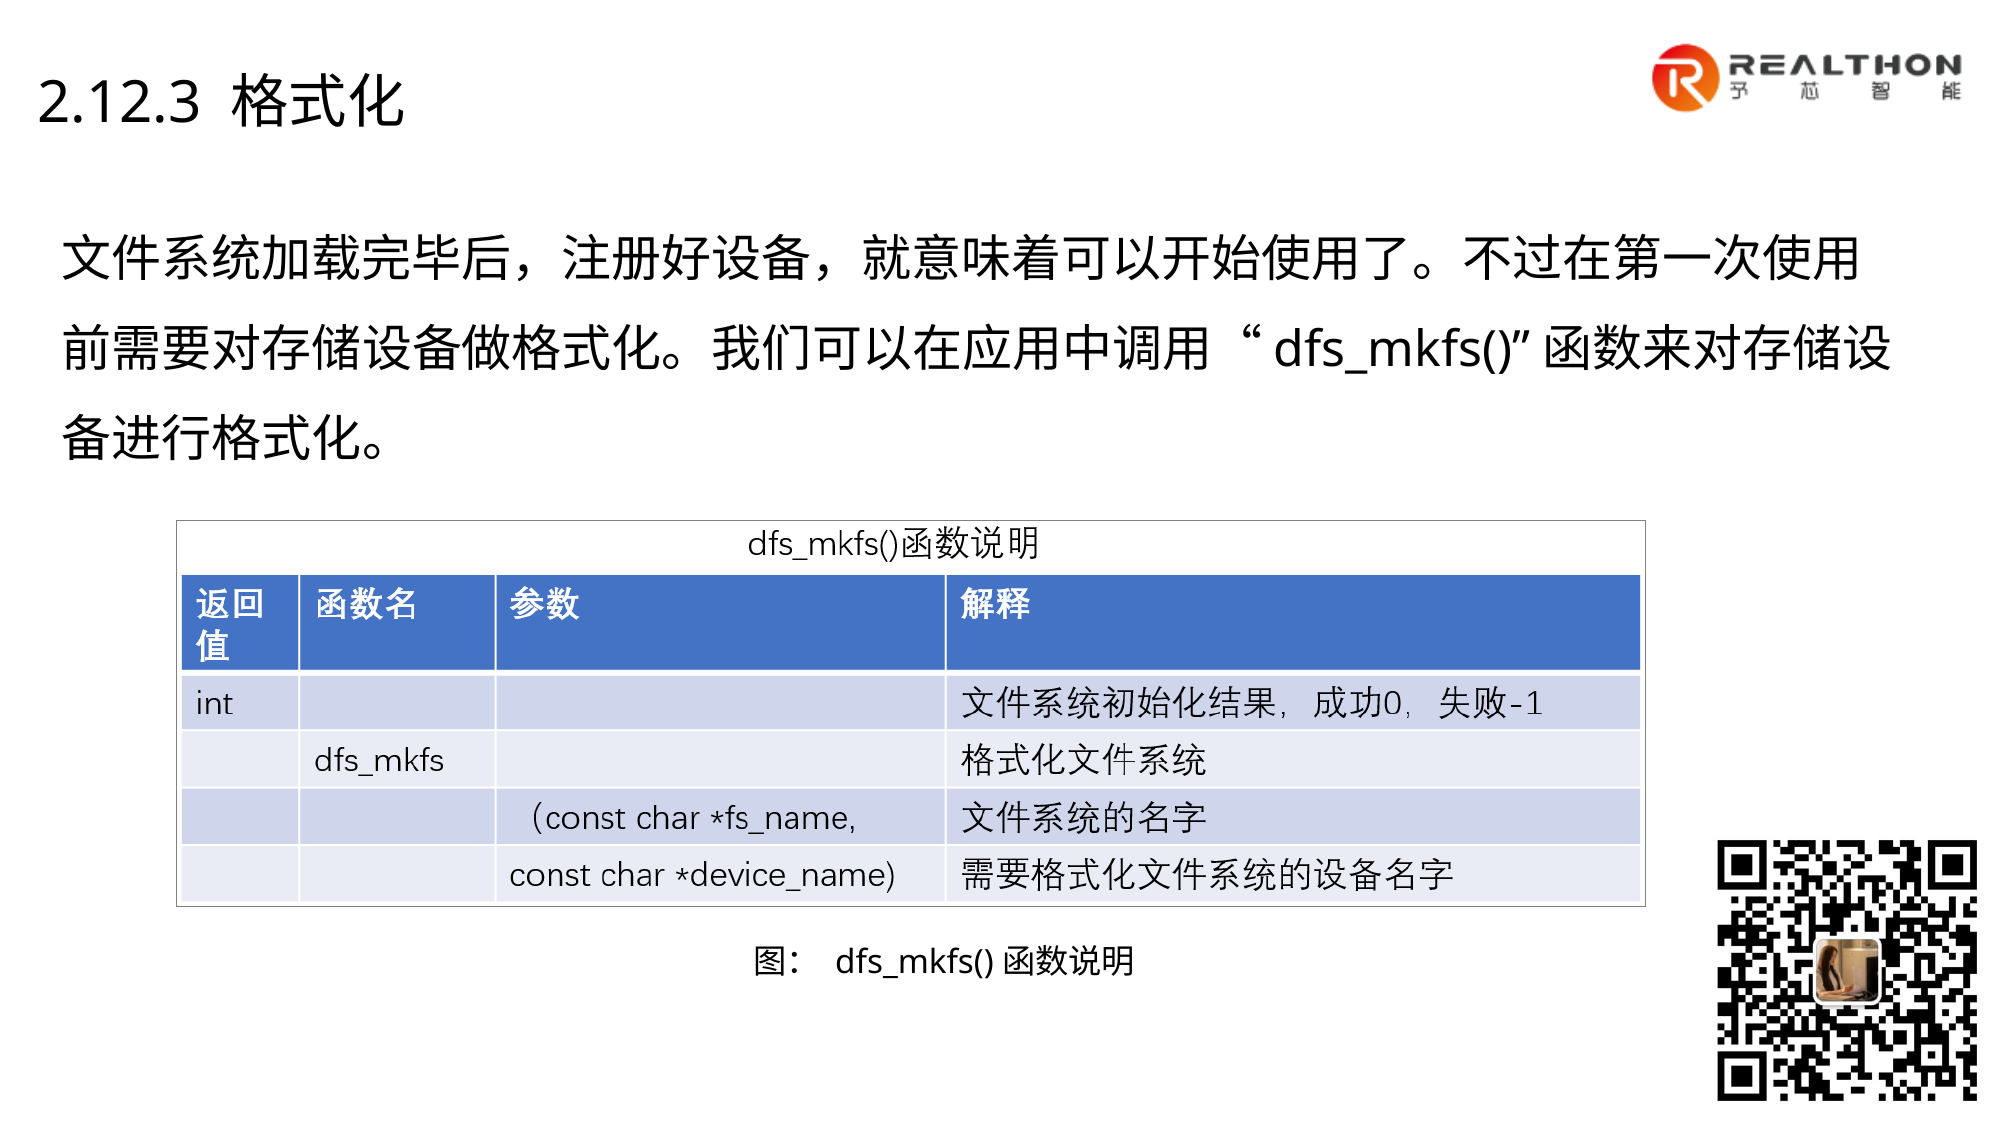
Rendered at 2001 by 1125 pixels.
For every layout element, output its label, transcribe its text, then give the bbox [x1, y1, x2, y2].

list 2.12.3 格式化 [22, 28, 1550, 178]
text_box 图： dfs_mkfs()函数说明 [527, 932, 1361, 988]
text_box 文件系统加载完毕后，注册好设备，就意味着可以开始使用了。不过在第一次使用前需要对存储设备做格式化。我们可以在应用中调用“dfs_mkfs()”函数来对存储设备进行格式化。 [47, 188, 1919, 474]
picture [176, 520, 1646, 907]
picture [1695, 829, 2000, 1116]
picture [1629, 13, 1990, 141]
